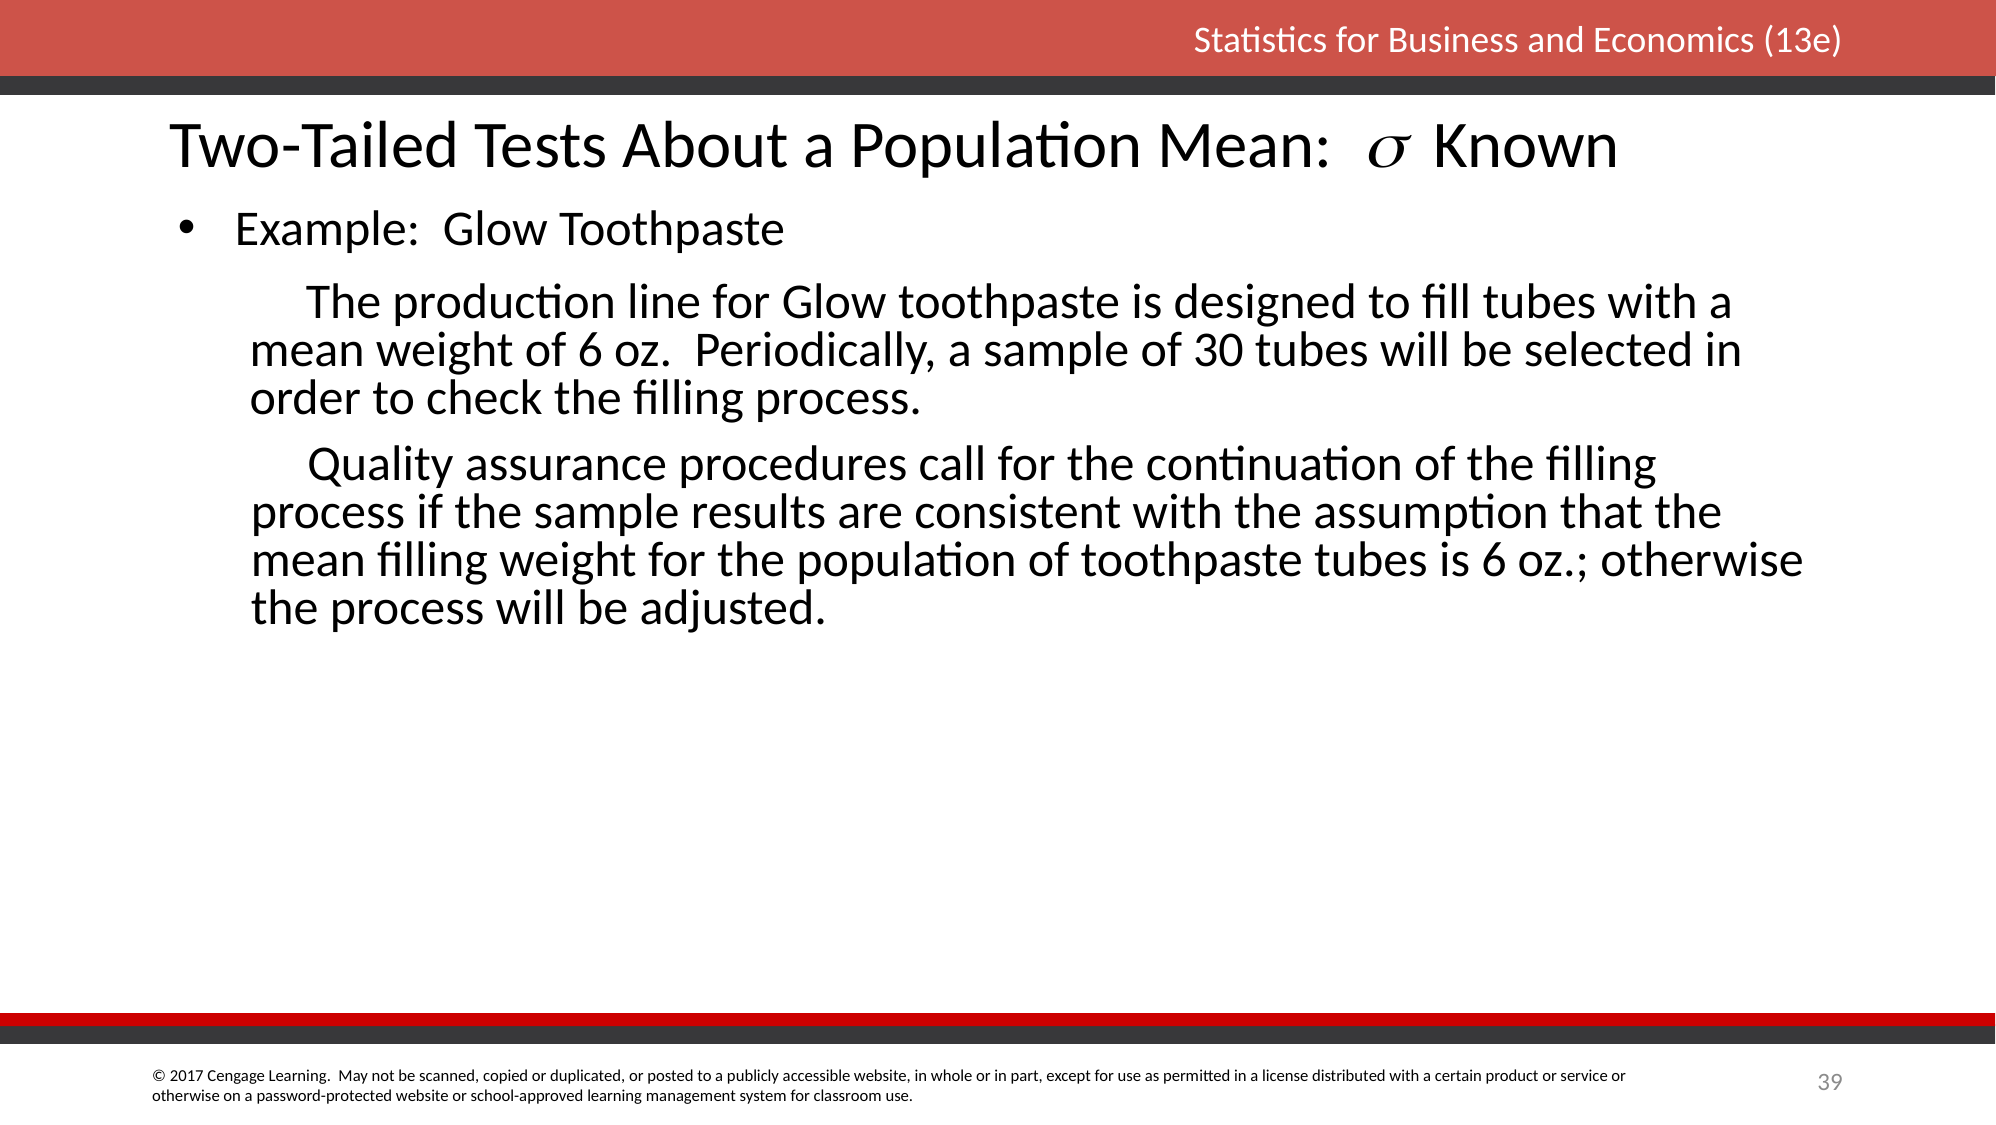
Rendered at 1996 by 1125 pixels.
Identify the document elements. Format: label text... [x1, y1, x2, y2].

picture [0, 76, 1996, 95]
slide_number 39 [1755, 1057, 1858, 1103]
text_box Two-Tailed Tests About a Population Mean: s Known [154, 83, 1850, 198]
text_box Quality assurance procedures call for the continuation of the filling process if the sample results are consistent with the assumption that the mean filling weight for the population of toothpaste tubes is 6 oz.; otherwise the process will be adjusted. [236, 434, 1831, 642]
list Example: Glow Toothpaste [162, 198, 1278, 284]
picture [0, 1027, 1996, 1044]
text_box The production line for Glow toothpaste is designed to fill tubes with a mean weight of 6 oz. Periodically, a sample of 30 tubes will be selected in order to check the filling process. [234, 273, 1847, 432]
